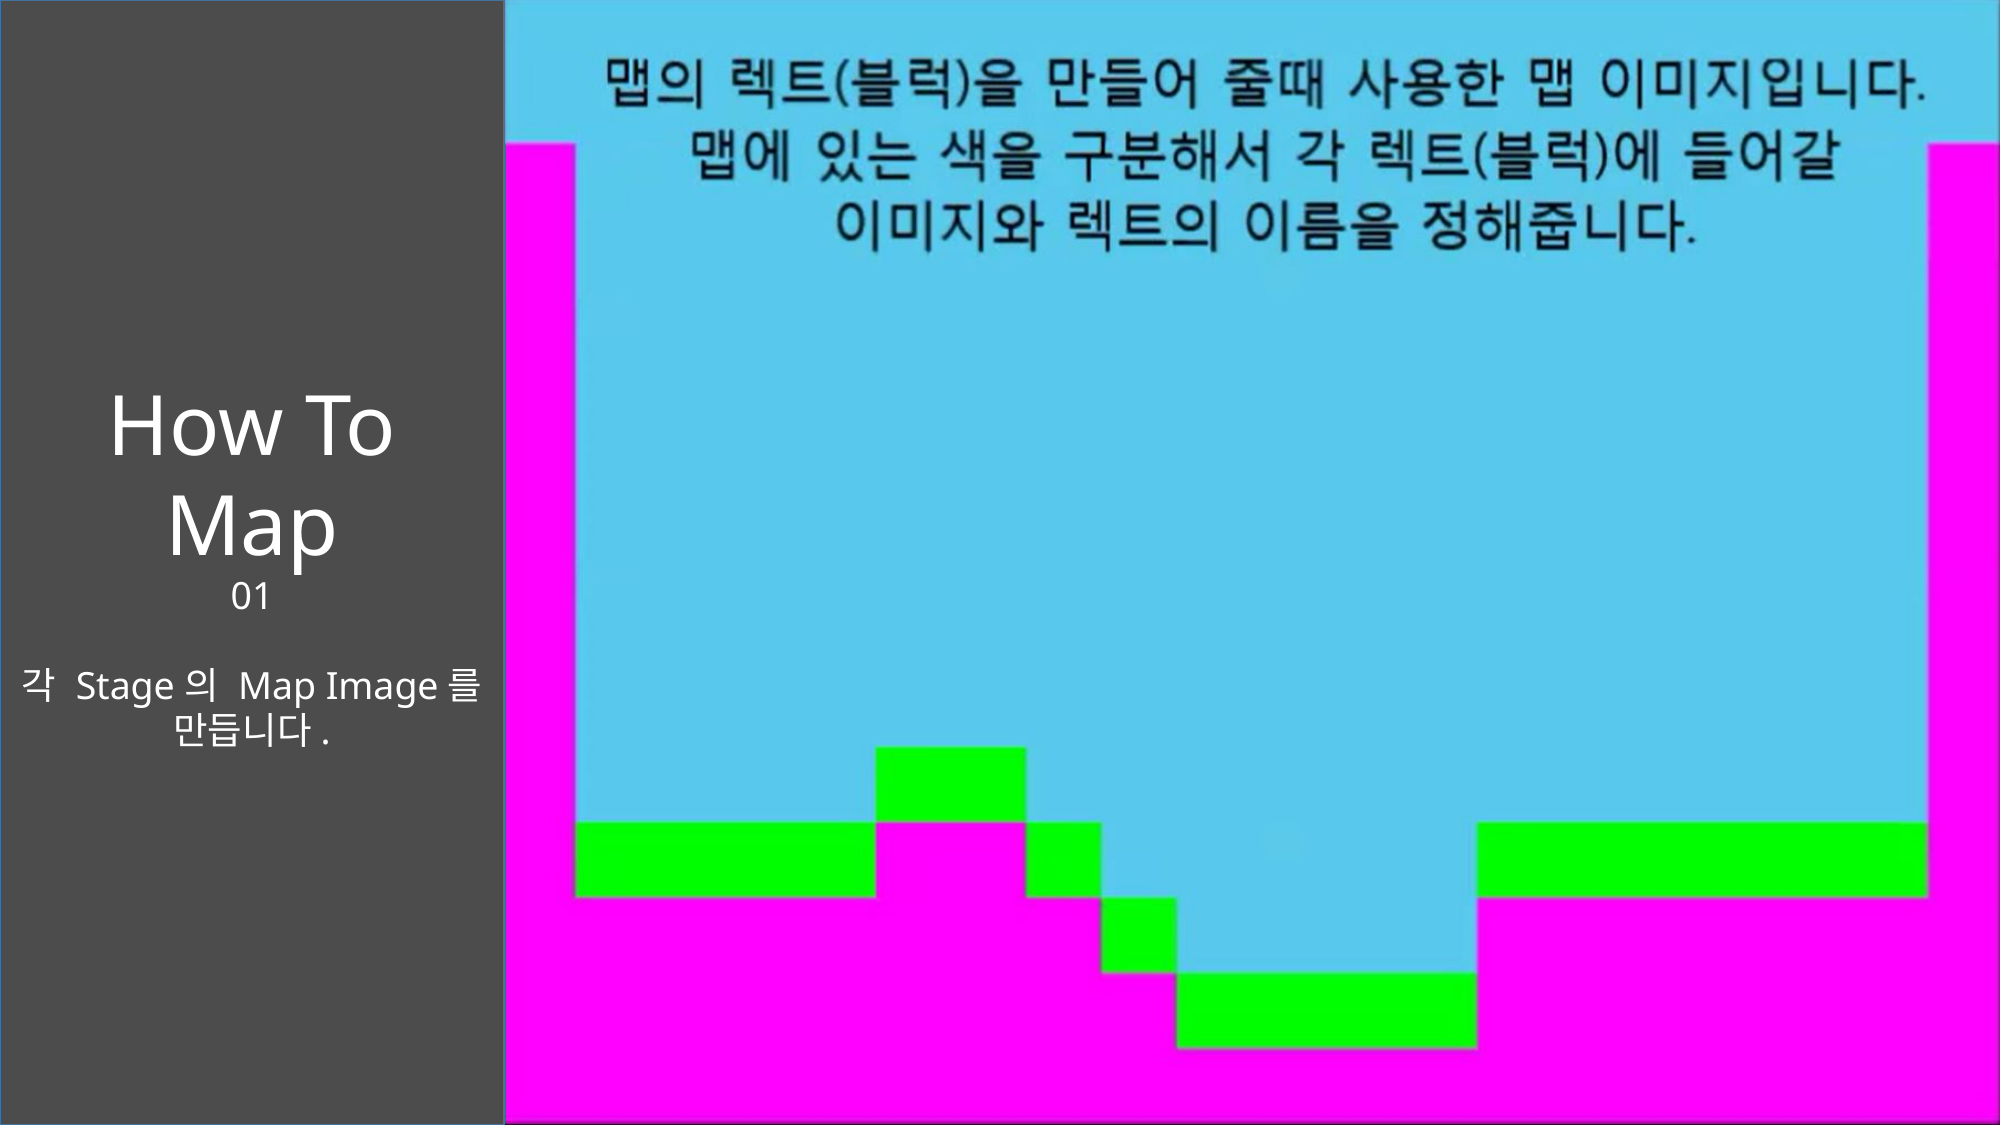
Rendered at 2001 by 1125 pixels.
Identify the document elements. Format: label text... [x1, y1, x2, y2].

picture [504, 0, 2000, 1125]
text_box How To Map 01 각 Stage의 Map Image를 만듭니다. [0, 0, 504, 1125]
